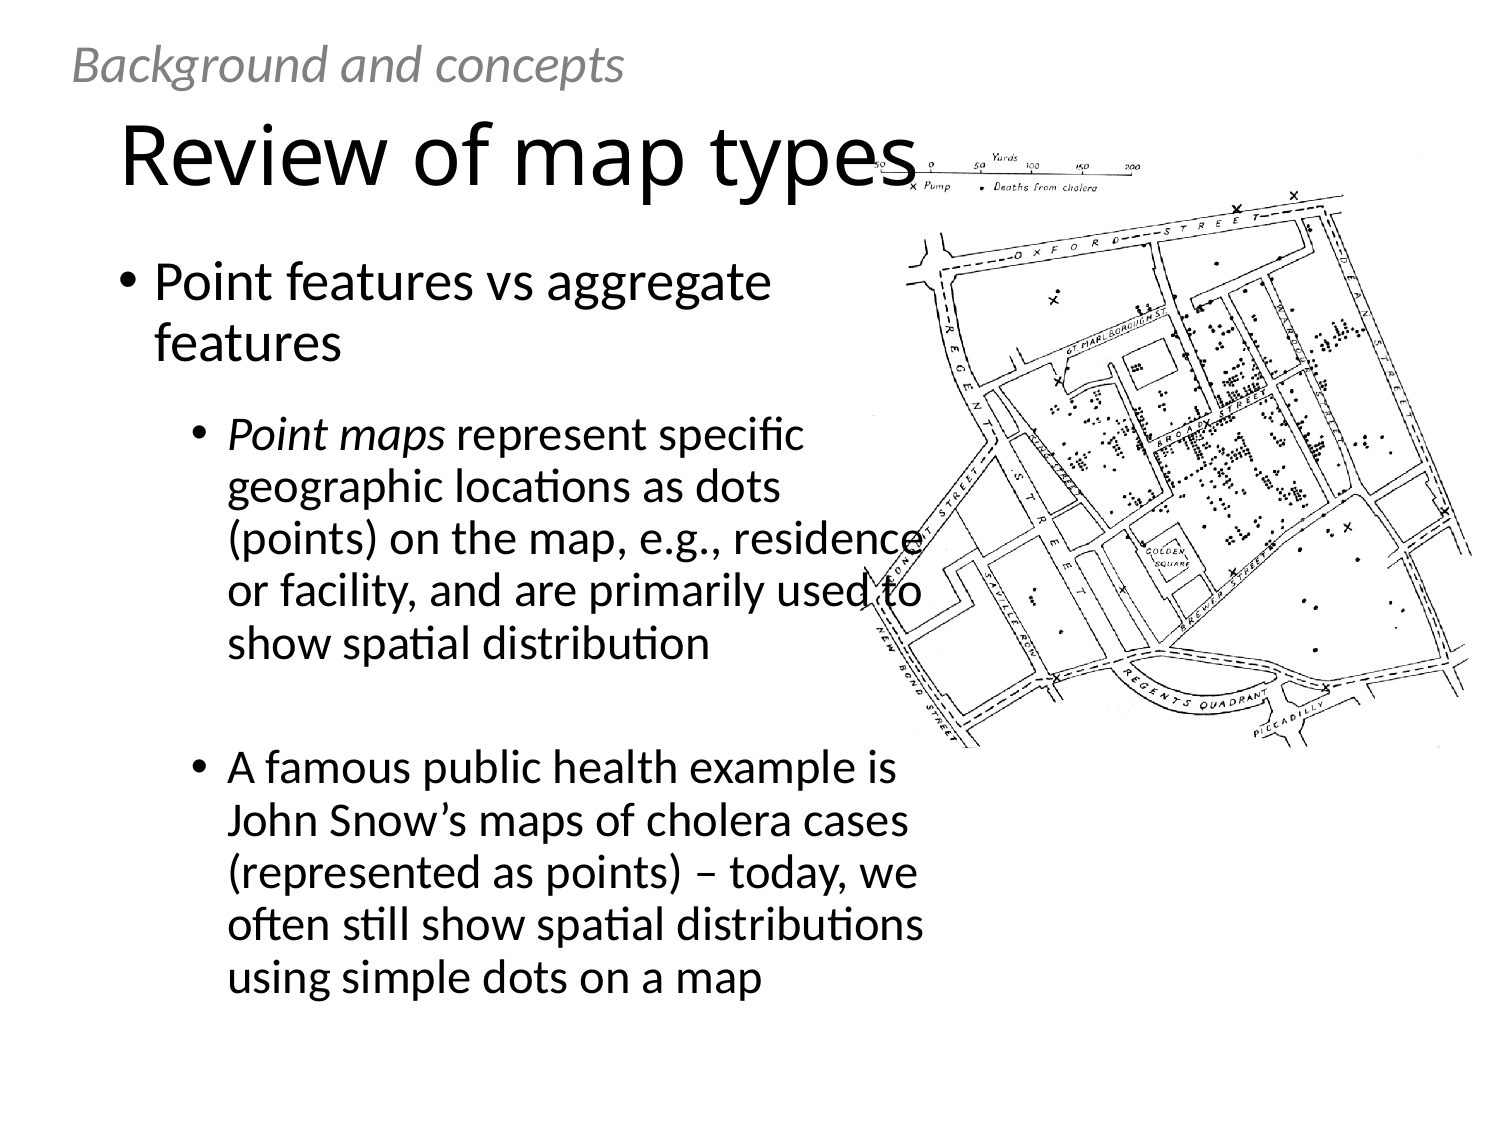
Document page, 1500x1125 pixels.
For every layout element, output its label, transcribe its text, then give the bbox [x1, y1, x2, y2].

list Background and concepts [56, 28, 642, 108]
picture [860, 148, 1488, 762]
list Point features vs aggregate features Point maps represent specific geographic locations as dots (points) on the map, e.g., residence or facility, and are primarily used to show spatial distribution A famous public health example is John Snow’s maps of cholera cases (represented as points) – today, we often still show spatial distributions using simple dots on a map [103, 244, 952, 1097]
title Review of map types [103, 73, 1397, 244]
